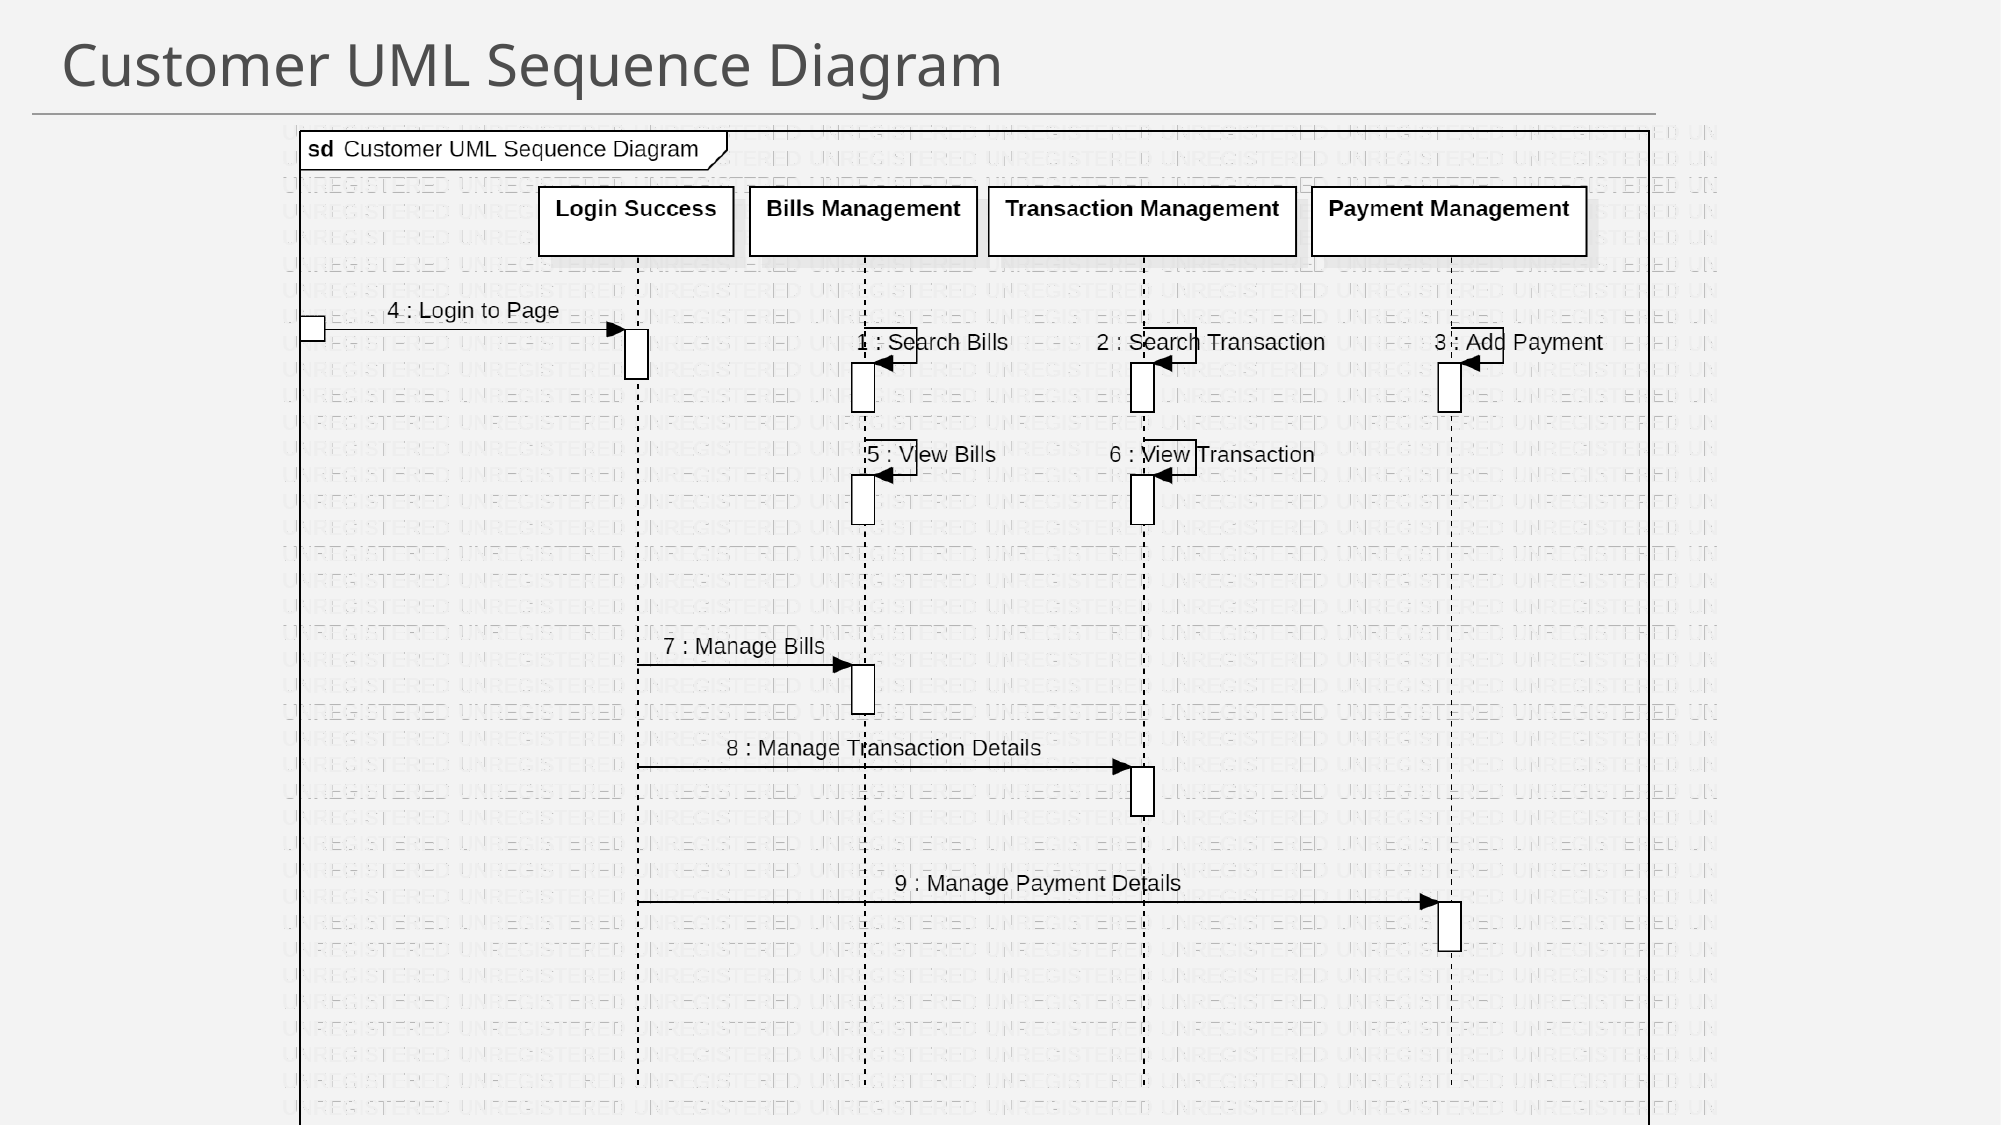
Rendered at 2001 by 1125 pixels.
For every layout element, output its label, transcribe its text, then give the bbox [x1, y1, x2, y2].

picture [282, 113, 1719, 1125]
text_box Customer UML Sequence Diagram [47, 20, 1019, 106]
